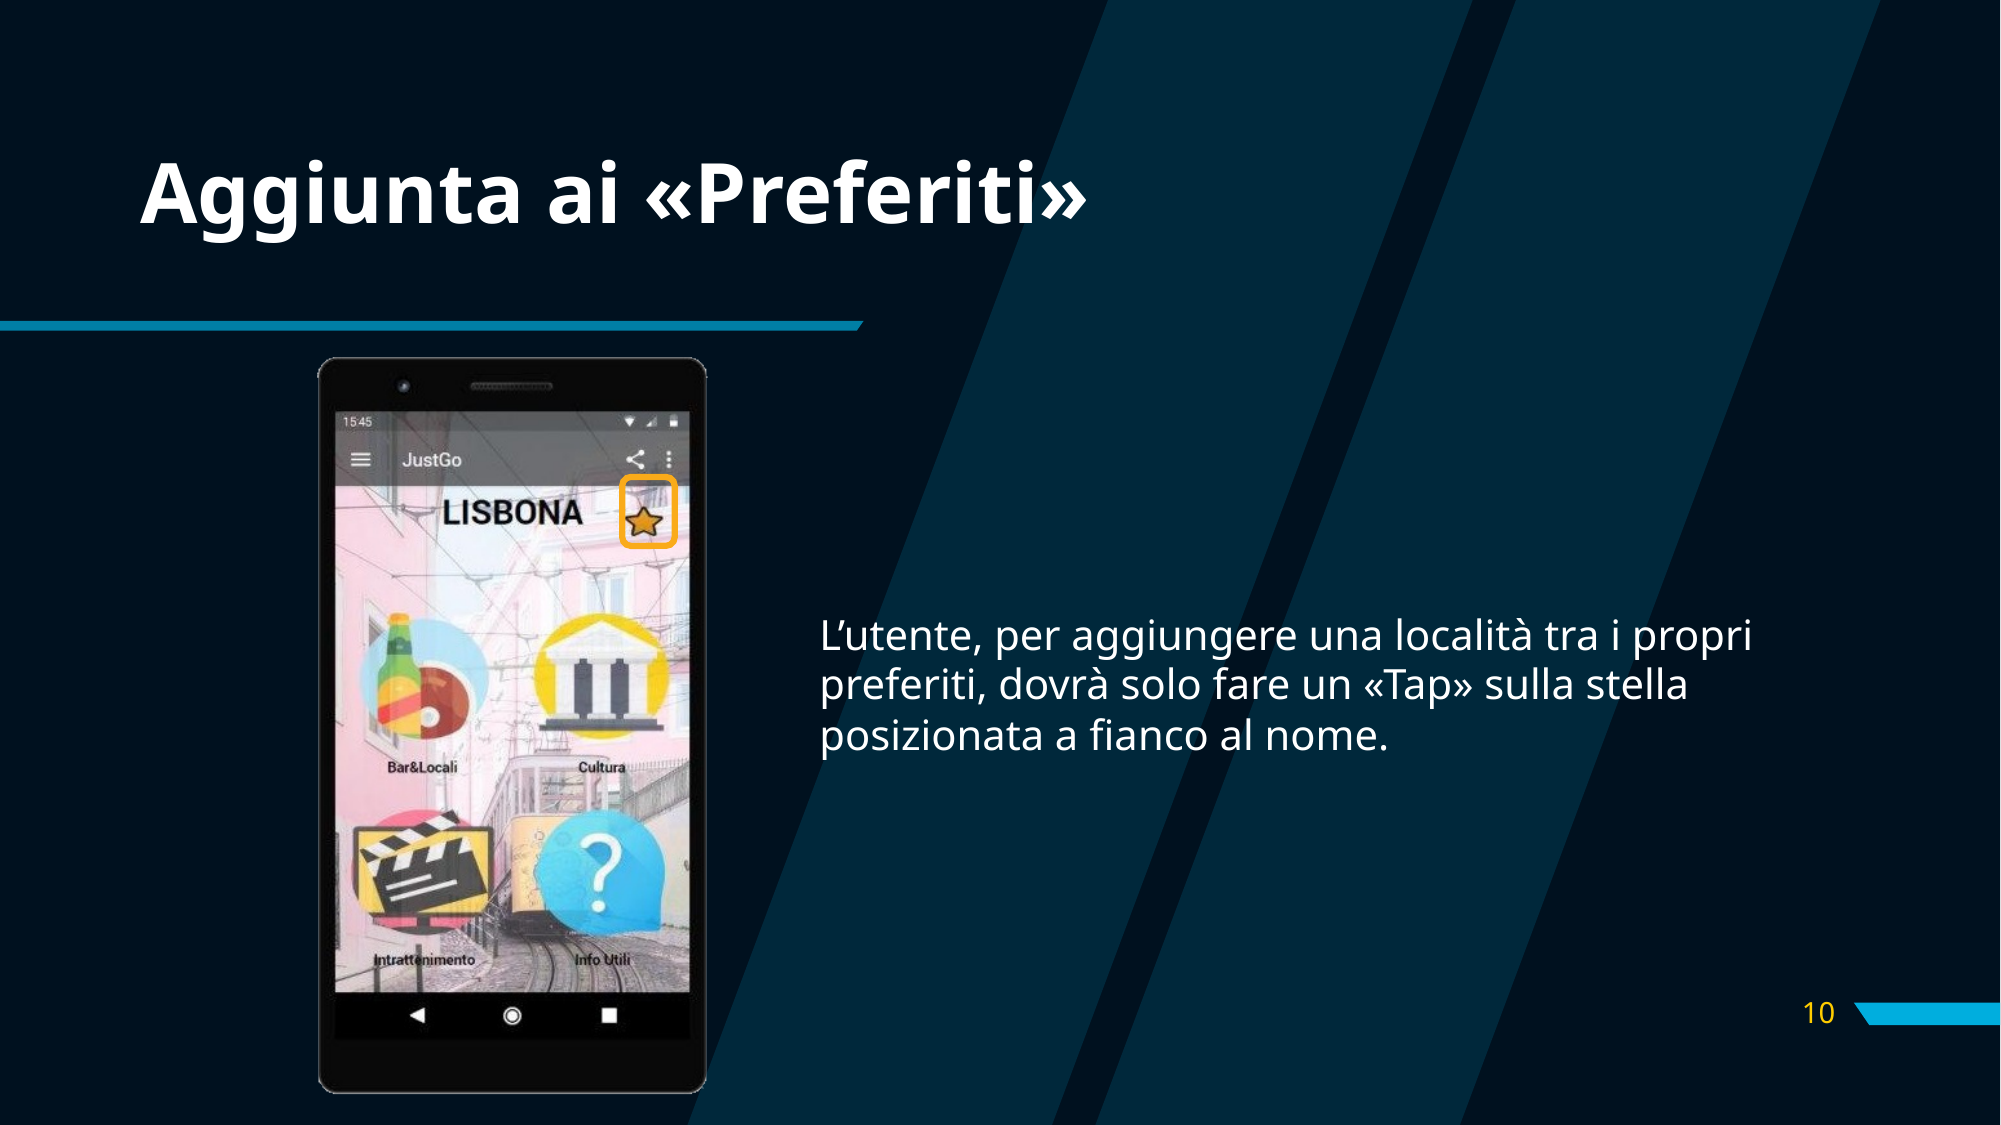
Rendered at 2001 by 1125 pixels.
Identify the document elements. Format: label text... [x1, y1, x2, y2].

title Aggiunta ai «Preferiti» [125, 120, 1851, 250]
slide_number 10 [1760, 984, 1851, 1045]
text_box L’utente, per aggiungere una località tra i propri preferiti, dovrà solo fare un «Tap» sulla stella posizionata a fianco al nome. [804, 600, 1851, 766]
text_box [718, 684, 868, 838]
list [311, 338, 718, 1125]
